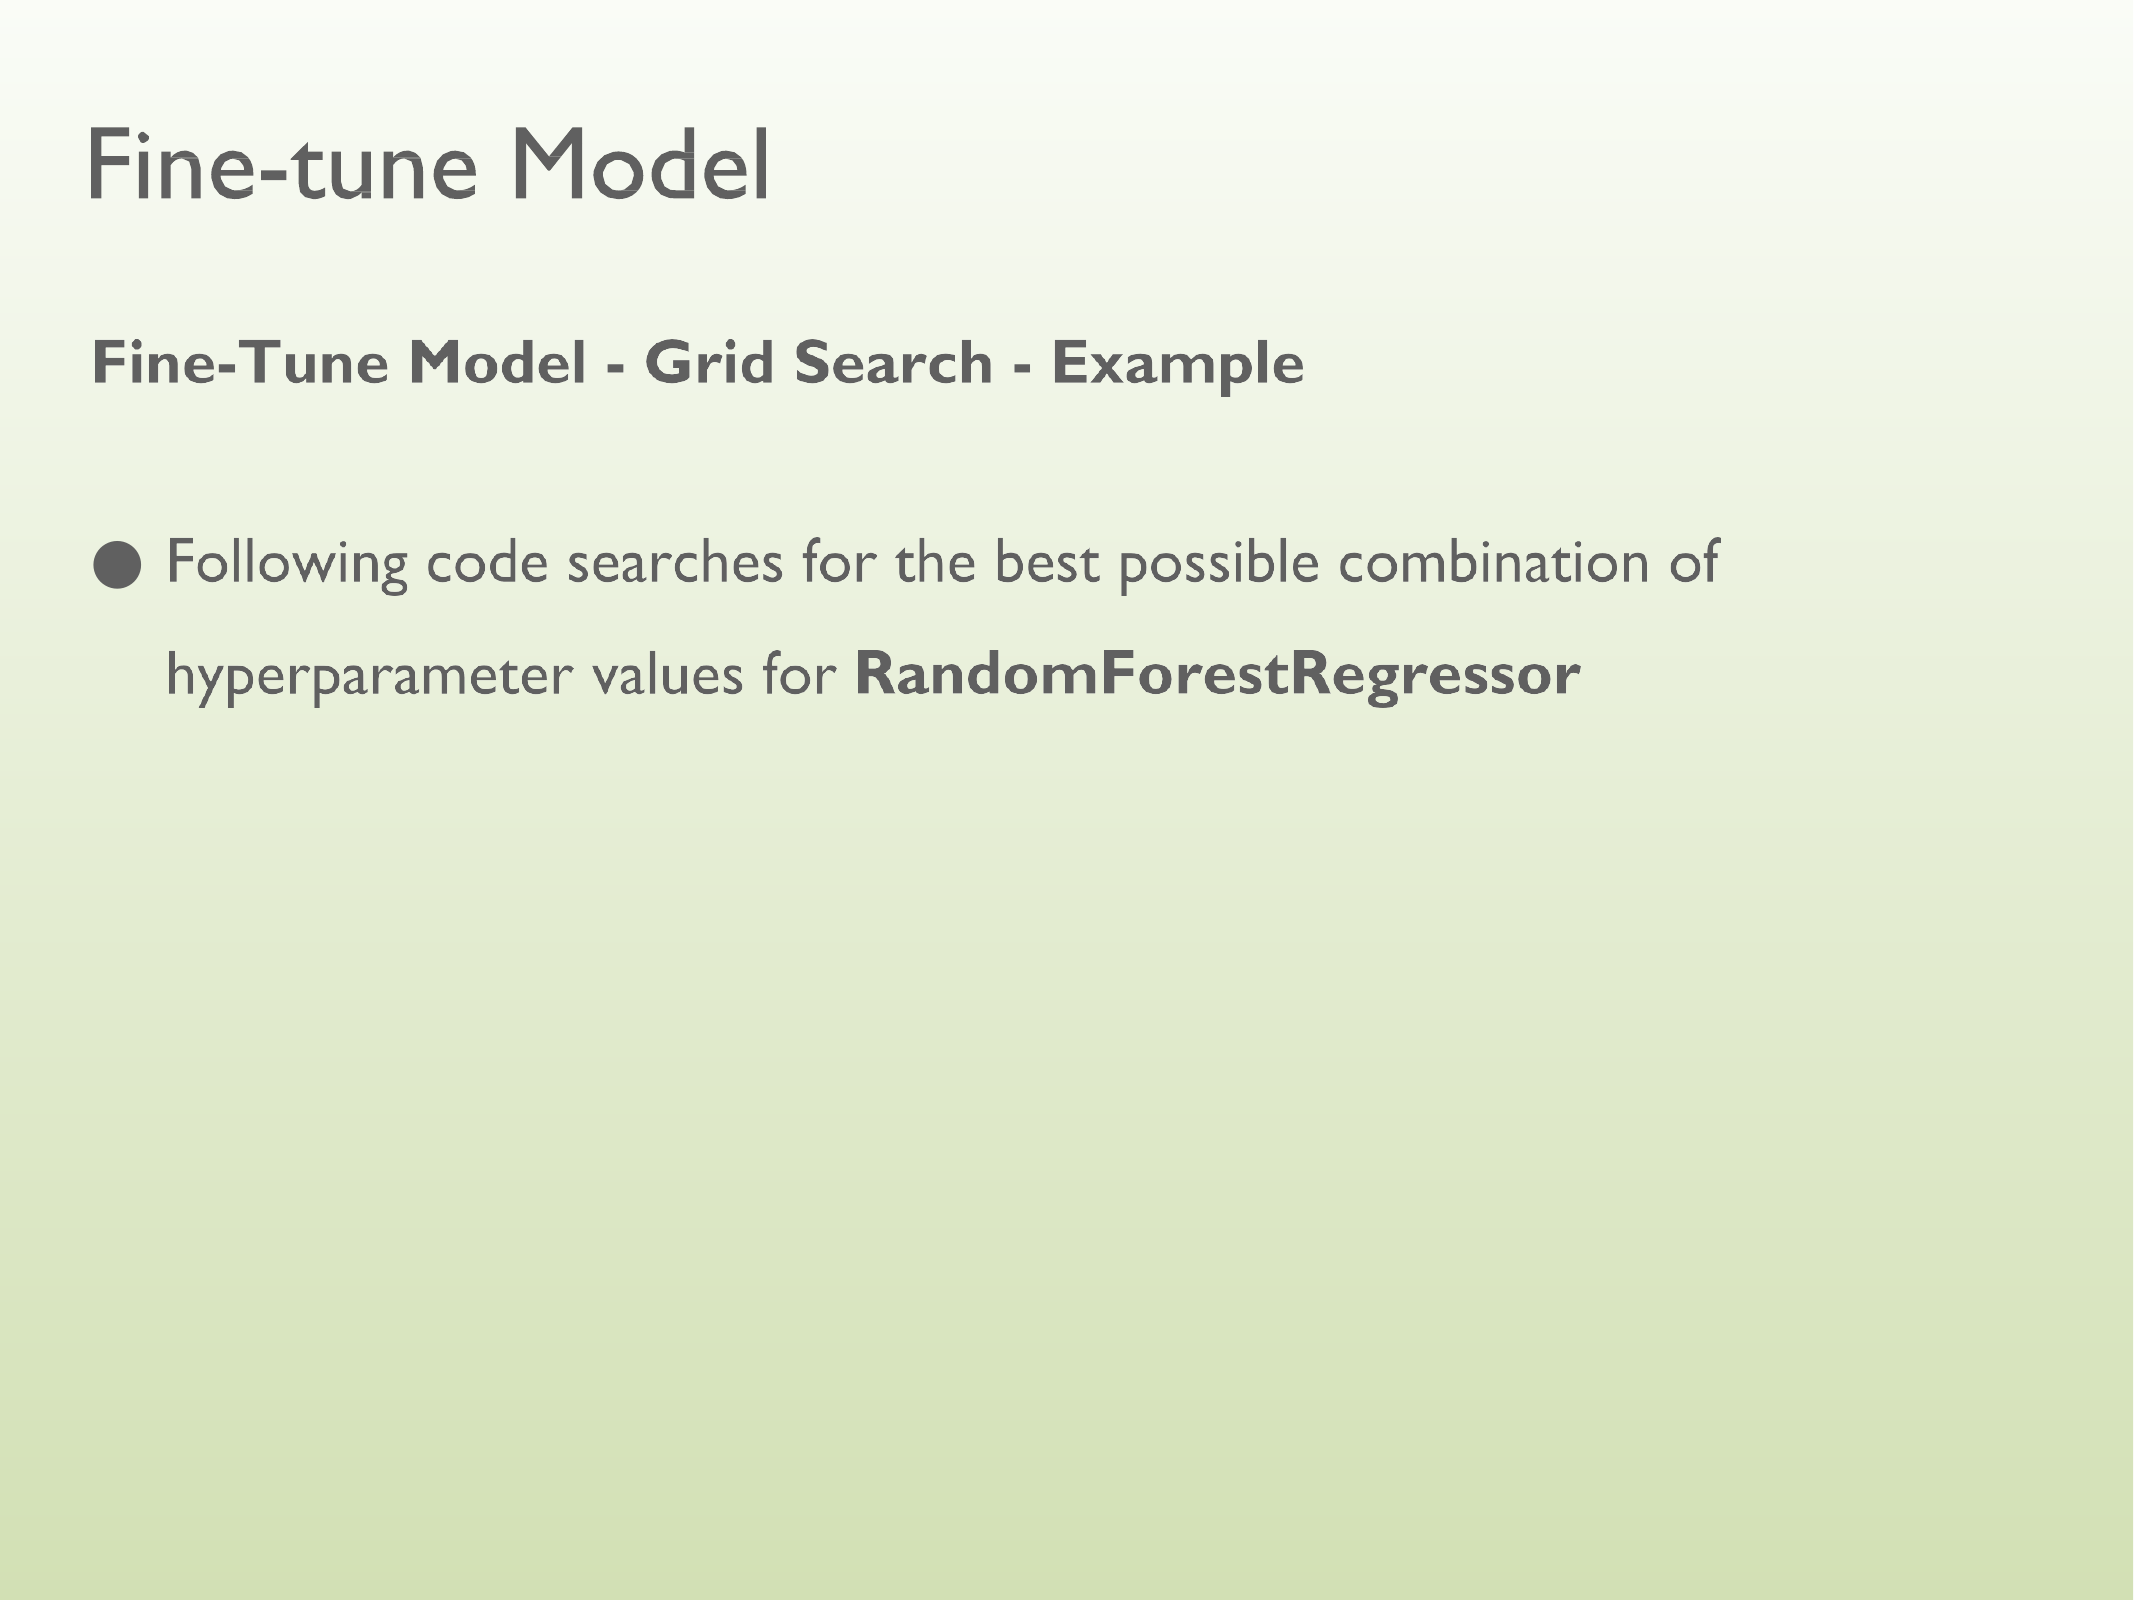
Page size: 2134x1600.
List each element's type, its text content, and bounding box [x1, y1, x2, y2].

text_box [433, 150, 476, 200]
picture [95, 339, 1303, 398]
text_box [211, 150, 254, 200]
text_box [704, 150, 747, 200]
text_box [593, 151, 644, 200]
text_box [515, 127, 583, 199]
text_box ● [88, 516, 131, 594]
text_box [651, 127, 695, 199]
text_box [261, 170, 287, 181]
text_box [331, 151, 371, 200]
text_box [383, 150, 424, 199]
picture [169, 650, 837, 709]
text_box [138, 131, 149, 143]
text_box [756, 127, 766, 199]
picture [170, 537, 1721, 596]
text_box [161, 150, 201, 199]
text_box [91, 127, 130, 199]
text_box [138, 151, 149, 199]
text_box [290, 141, 326, 200]
picture [858, 650, 1581, 709]
